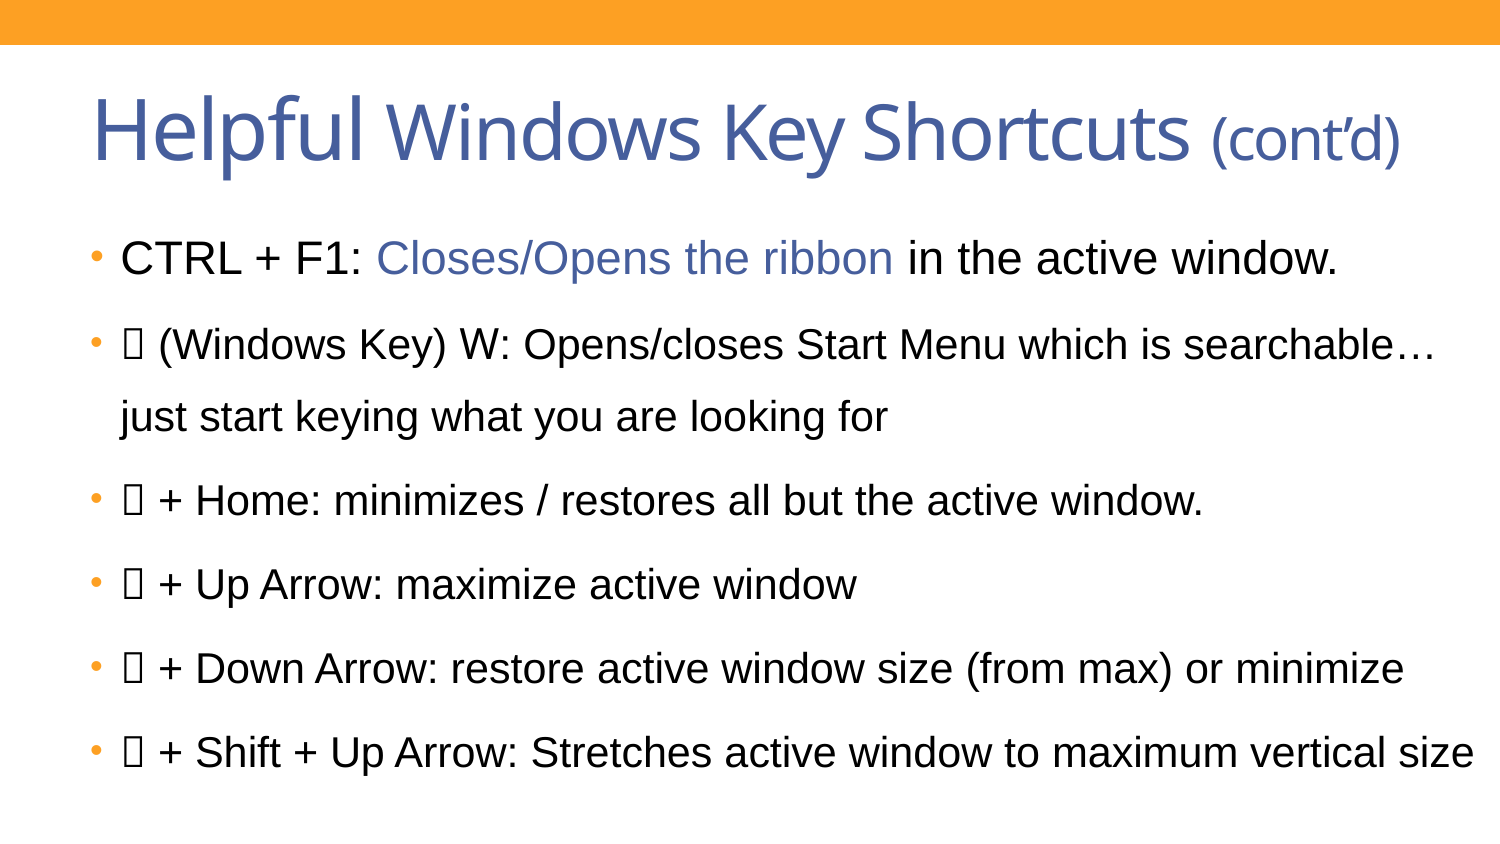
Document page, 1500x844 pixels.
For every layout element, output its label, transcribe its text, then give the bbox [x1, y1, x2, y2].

title Helpful Windows Key Shortcuts (cont’d) [75, 65, 1425, 188]
list CTRL + F1: Closes/Opens the ribbon in the active window.  (Windows Key) W: Opens/closes Start Menu which is searchable…just start keying what you are looking for  + Home: minimizes / restores all but the active window.  + Up Arrow: maximize active window  + Down Arrow: restore active window size (from max) or minimize  + Shift + Up Arrow: Stretches active window to maximum vertical size [75, 197, 1493, 804]
